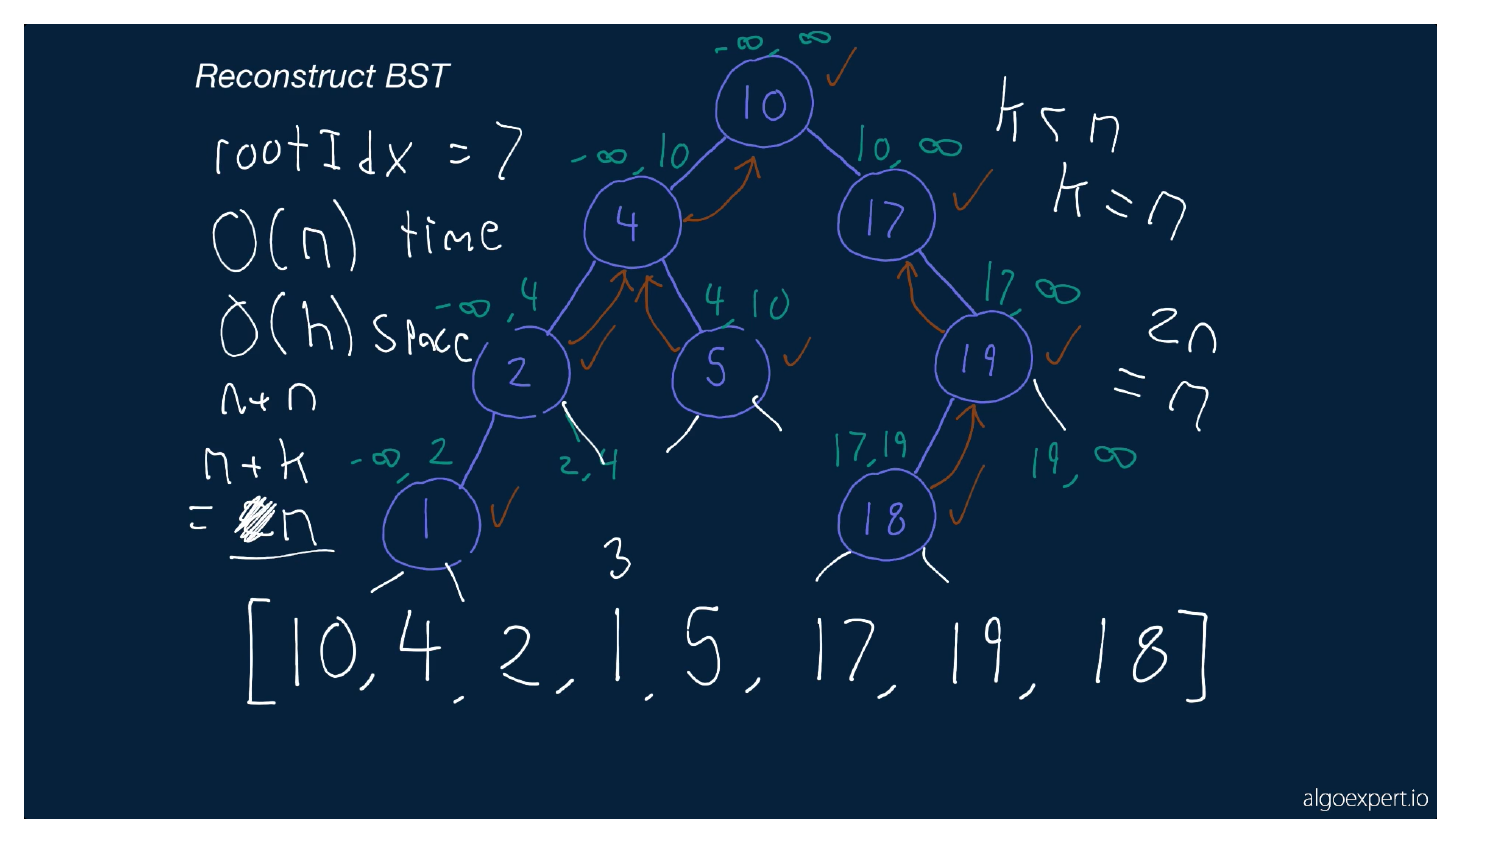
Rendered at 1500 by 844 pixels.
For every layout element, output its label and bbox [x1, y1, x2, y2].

picture [24, 24, 1437, 819]
